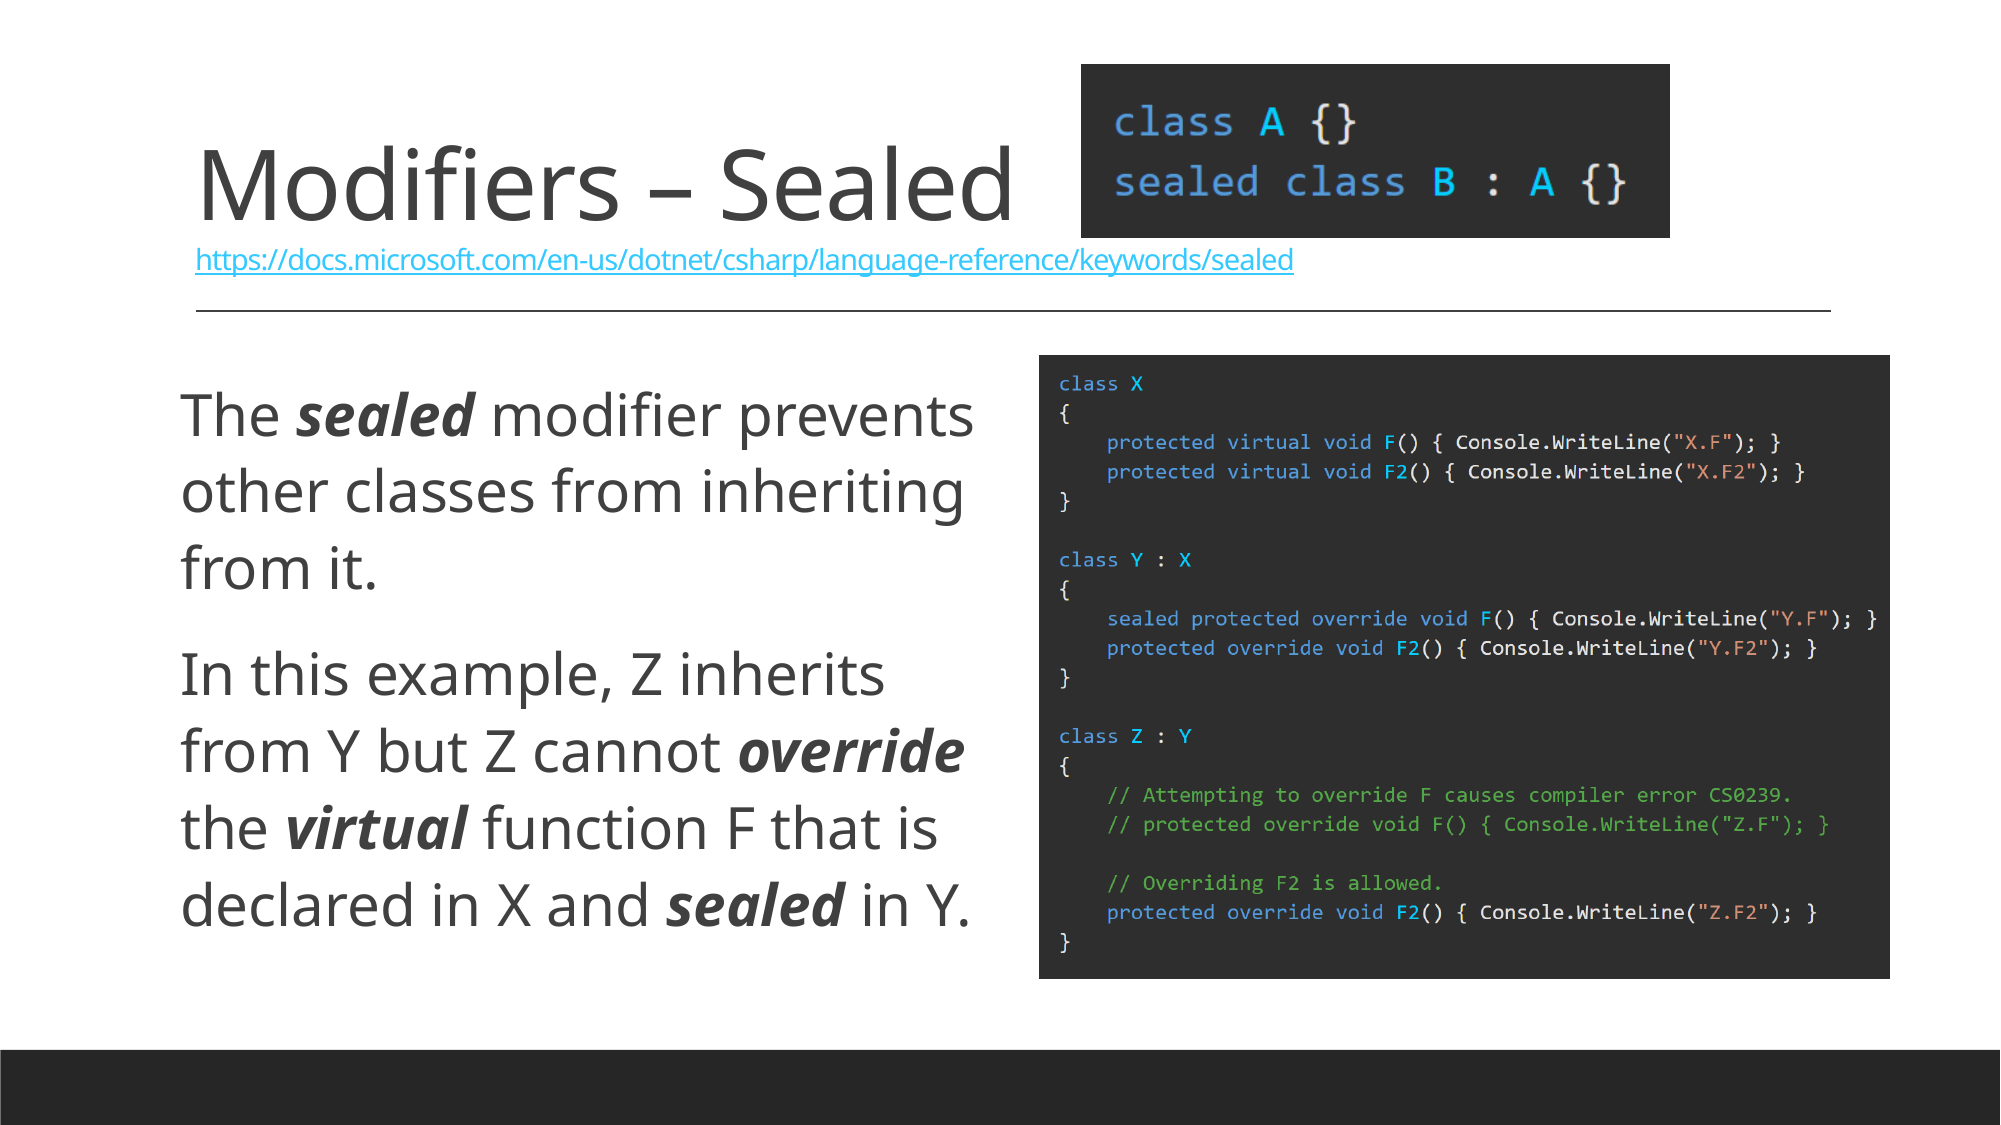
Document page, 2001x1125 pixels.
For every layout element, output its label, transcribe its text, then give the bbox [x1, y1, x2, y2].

list The sealed modifier prevents other classes from inheriting from it. In this example, Z inherits from Y but Z cannot override the virtual function F that is declared in X and sealed in Y. [180, 345, 1031, 963]
title Modifiers – Sealed https://docs.microsoft.com/en-us/dotnet/csharp/language-reference/keywords/sealed [180, 47, 1830, 285]
picture [1039, 354, 1891, 980]
picture [1081, 63, 1671, 238]
